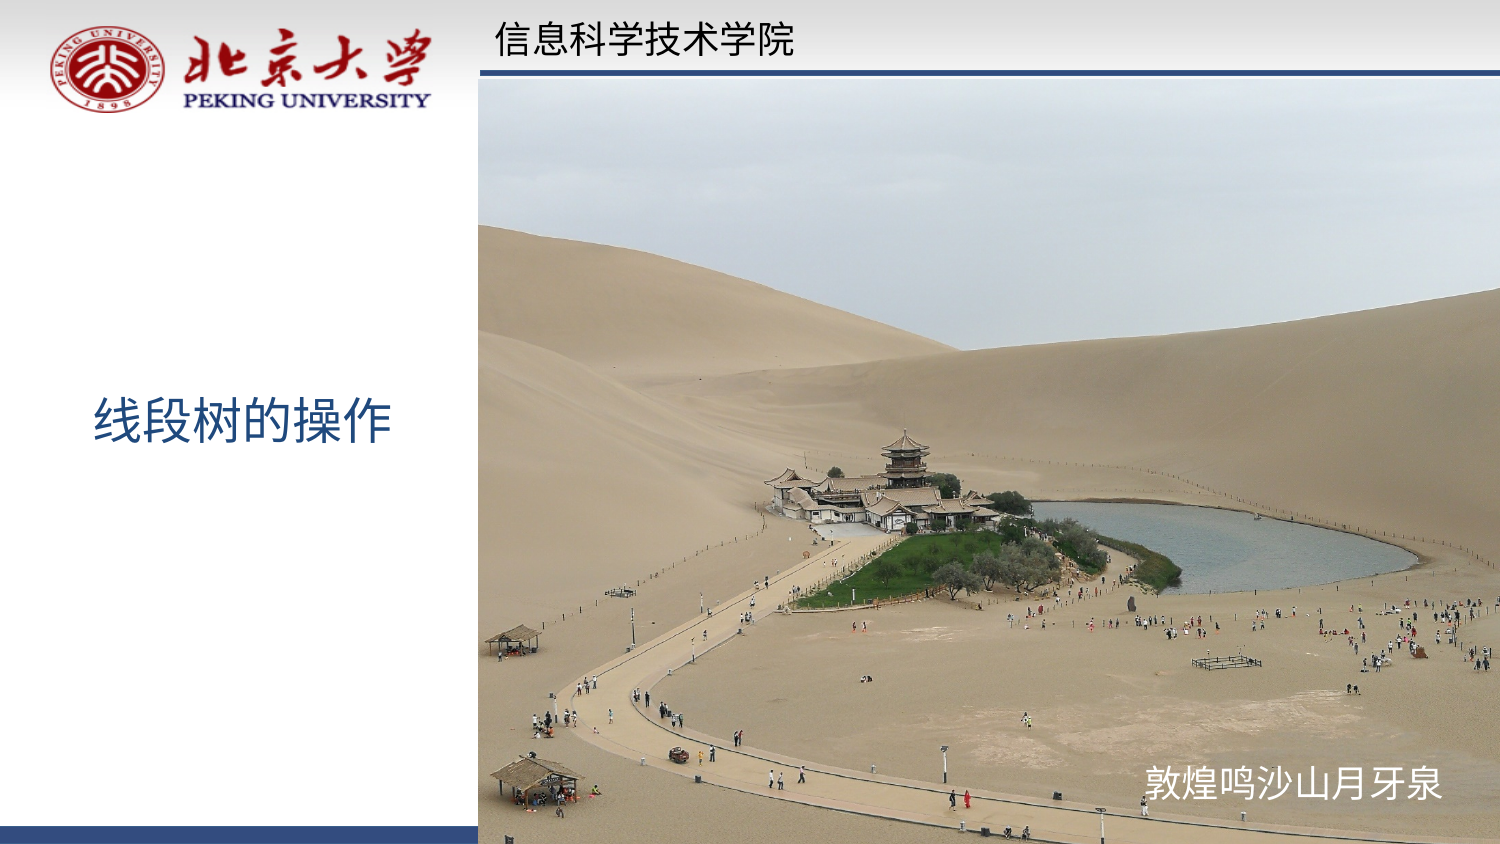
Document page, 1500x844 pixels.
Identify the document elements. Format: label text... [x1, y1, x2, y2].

picture [0, 0, 1500, 844]
text_box 线段树的操作 [17, 377, 467, 461]
text_box 信息科学技术学院 [480, 8, 810, 69]
